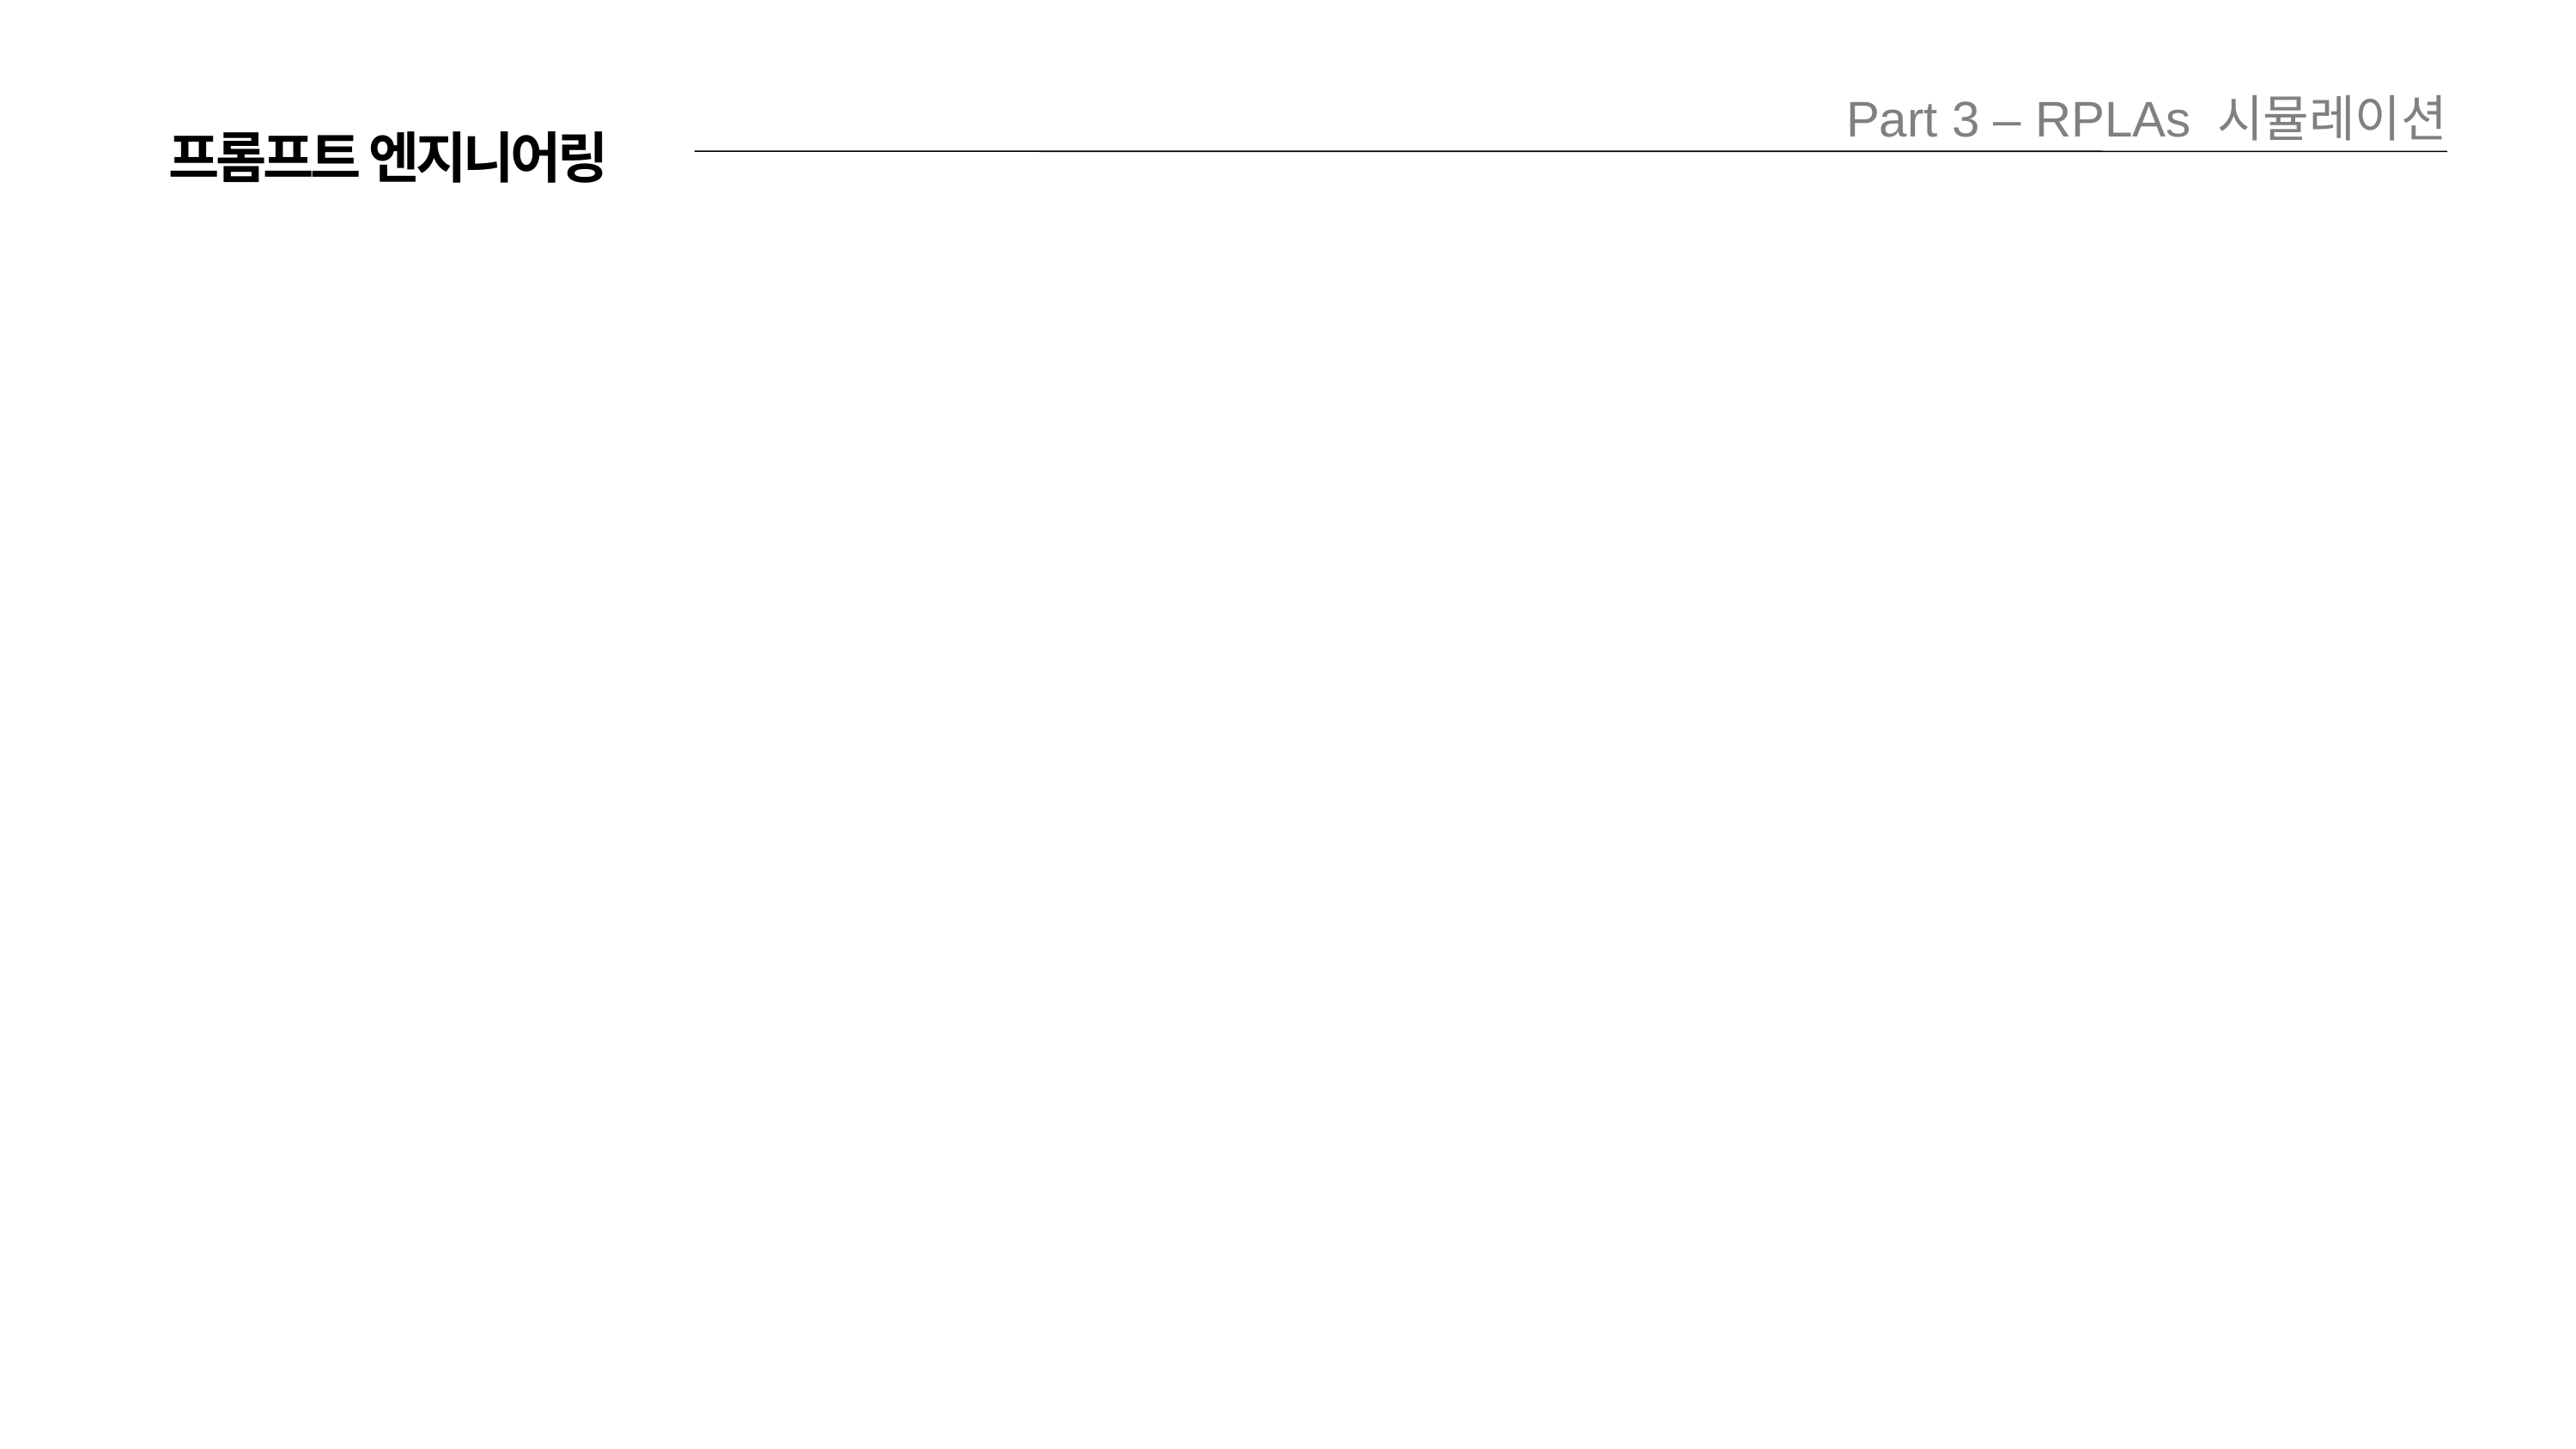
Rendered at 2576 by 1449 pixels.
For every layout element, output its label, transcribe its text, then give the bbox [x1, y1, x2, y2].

text_box 프롬프트 엔지니어링 [168, 112, 696, 190]
text_box Part 3 – RPLAs 시뮬레이션 [1630, 76, 2447, 218]
